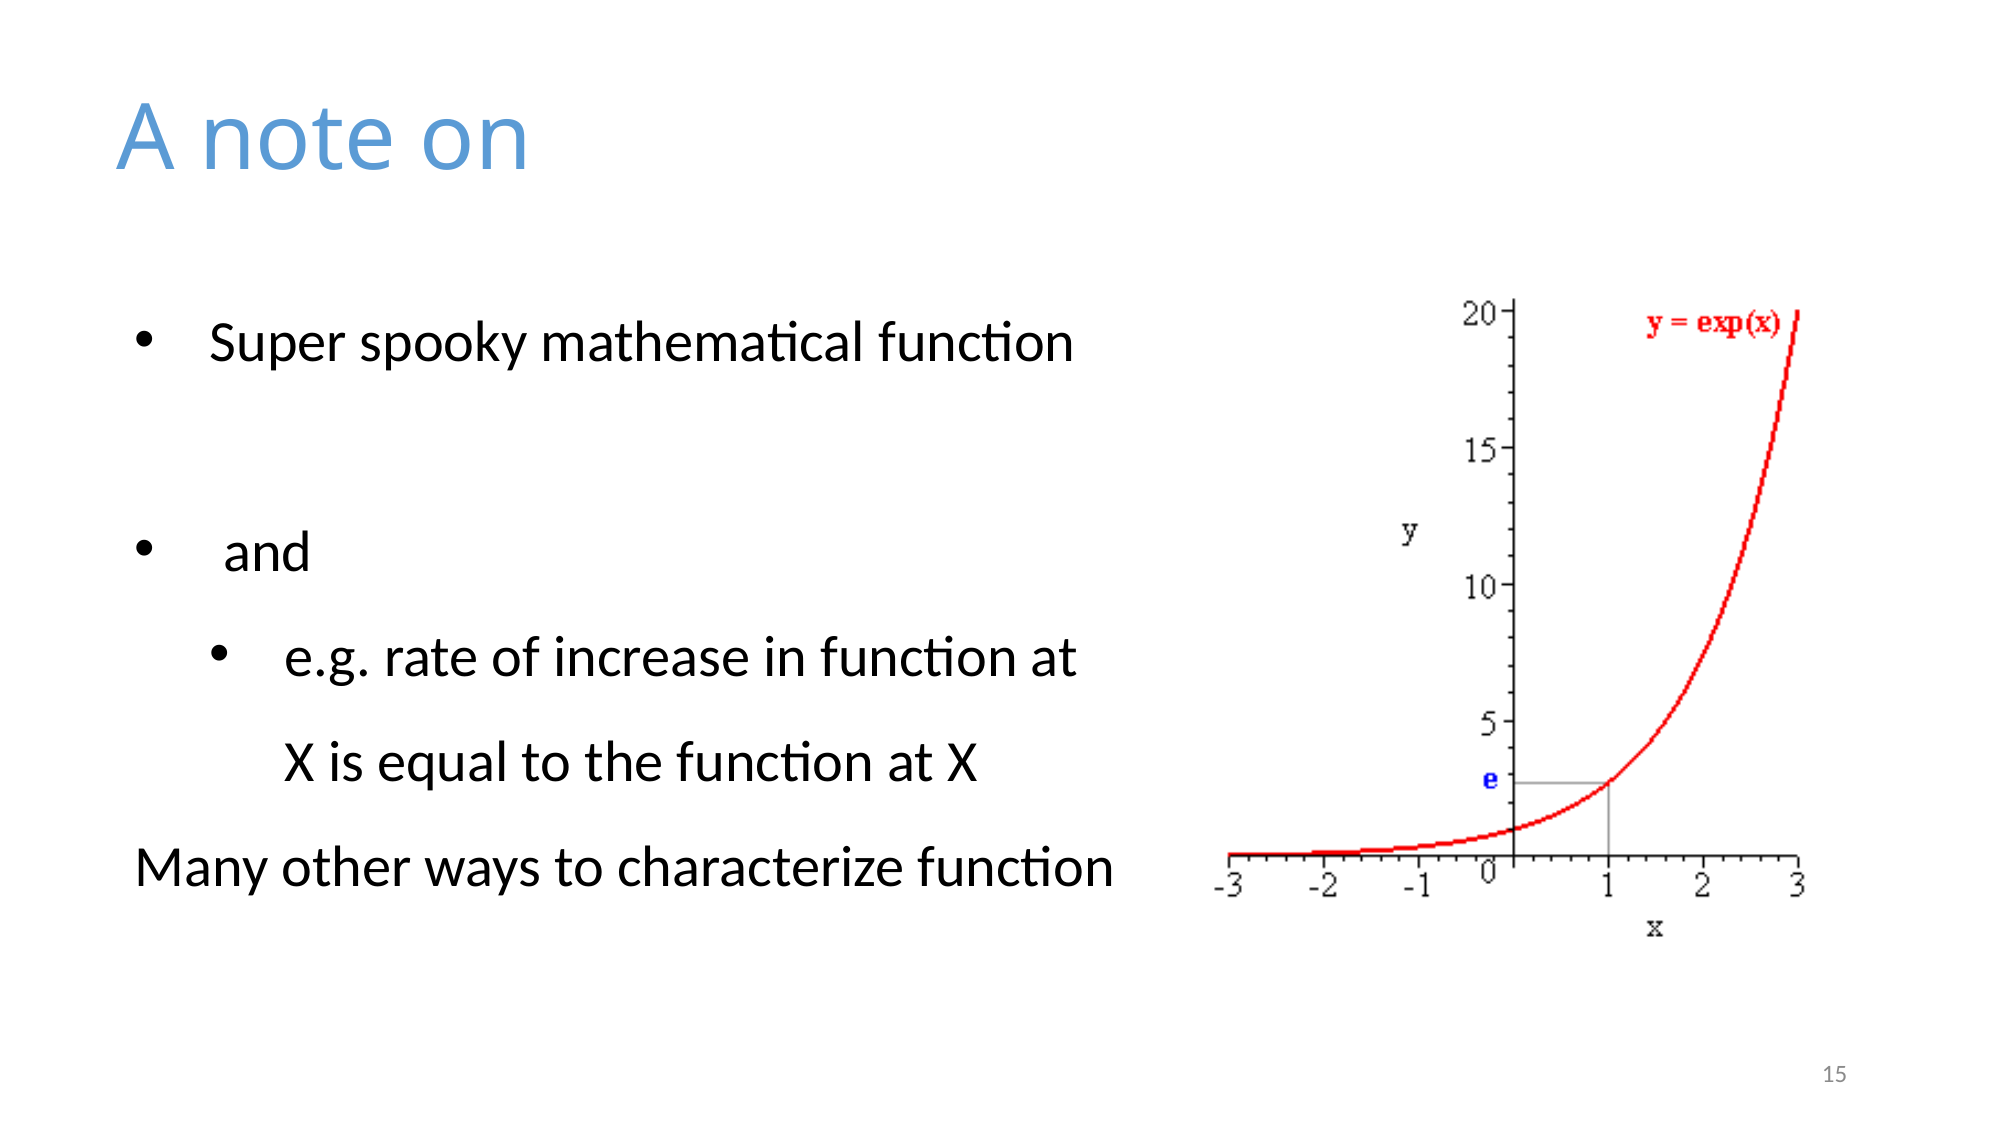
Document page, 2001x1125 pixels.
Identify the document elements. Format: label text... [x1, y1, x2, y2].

picture [1180, 286, 1842, 948]
slide_number 15 [1412, 1042, 1863, 1103]
